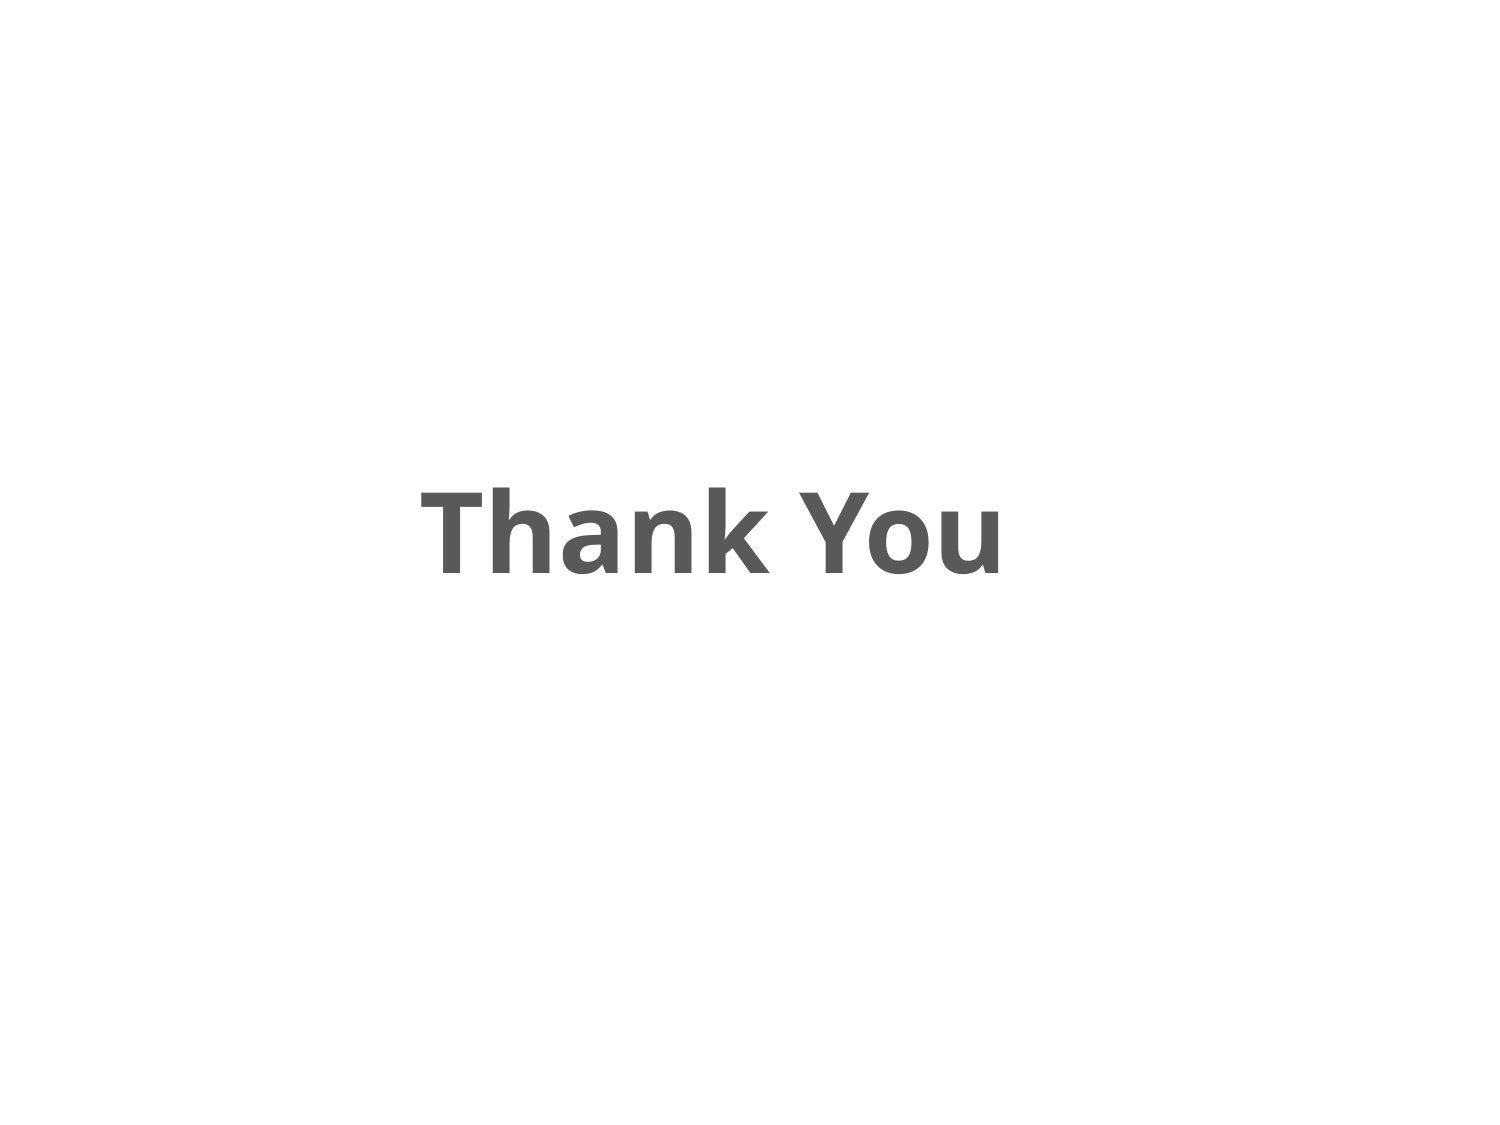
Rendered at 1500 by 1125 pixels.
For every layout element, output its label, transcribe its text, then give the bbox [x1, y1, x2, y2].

list Thank You [387, 453, 1315, 532]
